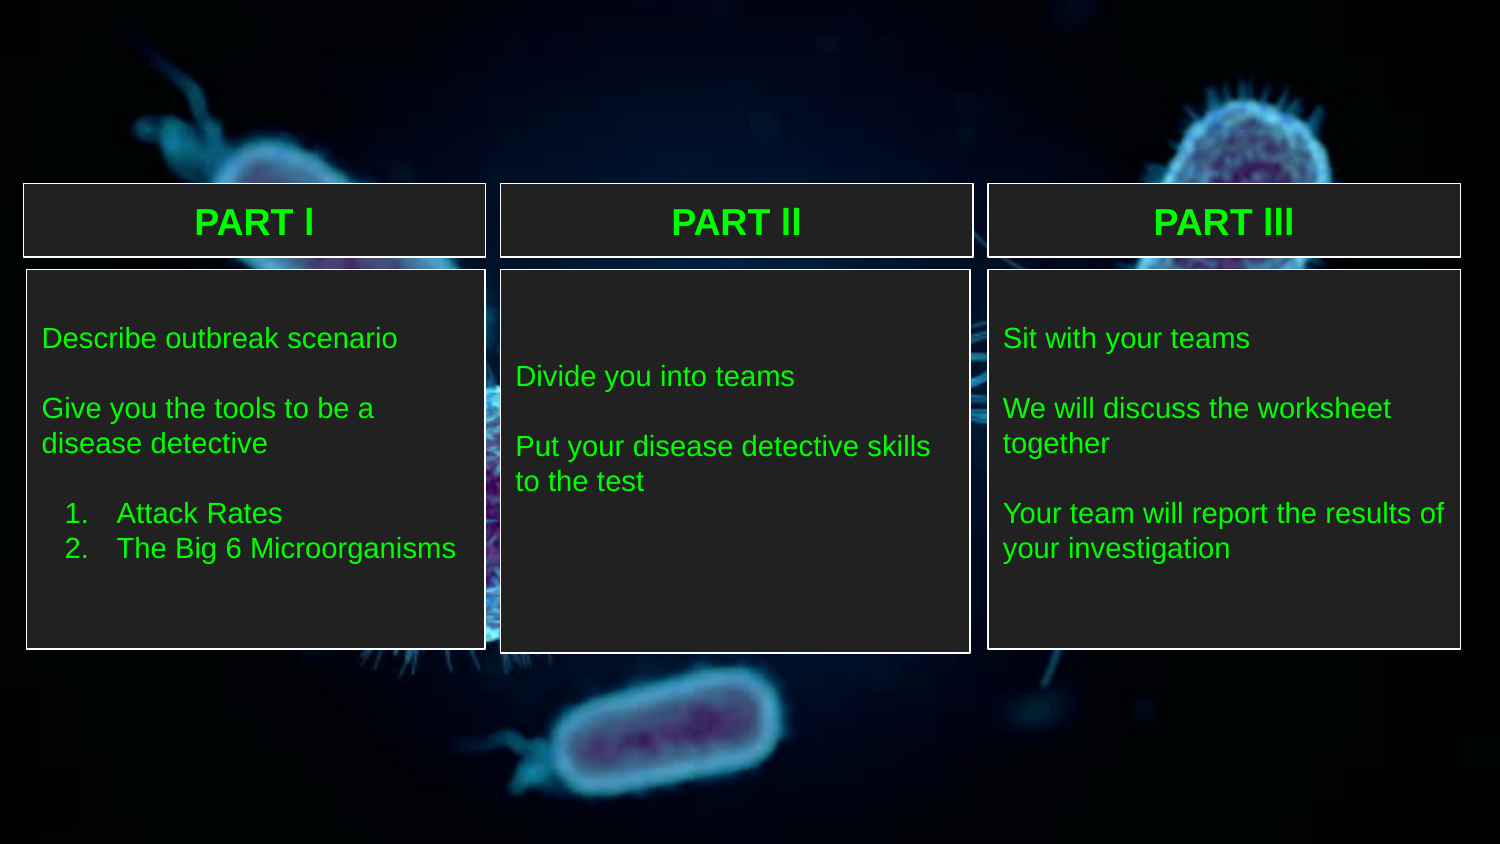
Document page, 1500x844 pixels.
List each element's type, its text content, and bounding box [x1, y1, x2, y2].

text_box Divide you into teams Put your disease detective skills to the test [500, 269, 971, 654]
text_box PART l [23, 183, 486, 257]
picture [0, 0, 1500, 844]
text_box PART ll [500, 183, 973, 257]
text_box Sit with your teams We will discuss the worksheet together Your team will report the results of your investigation [987, 269, 1461, 649]
text_box Describe outbreak scenario Give you the tools to be a disease detective Attack Rates The Big 6 Microorganisms [26, 269, 486, 649]
text_box PART lll [987, 183, 1461, 257]
